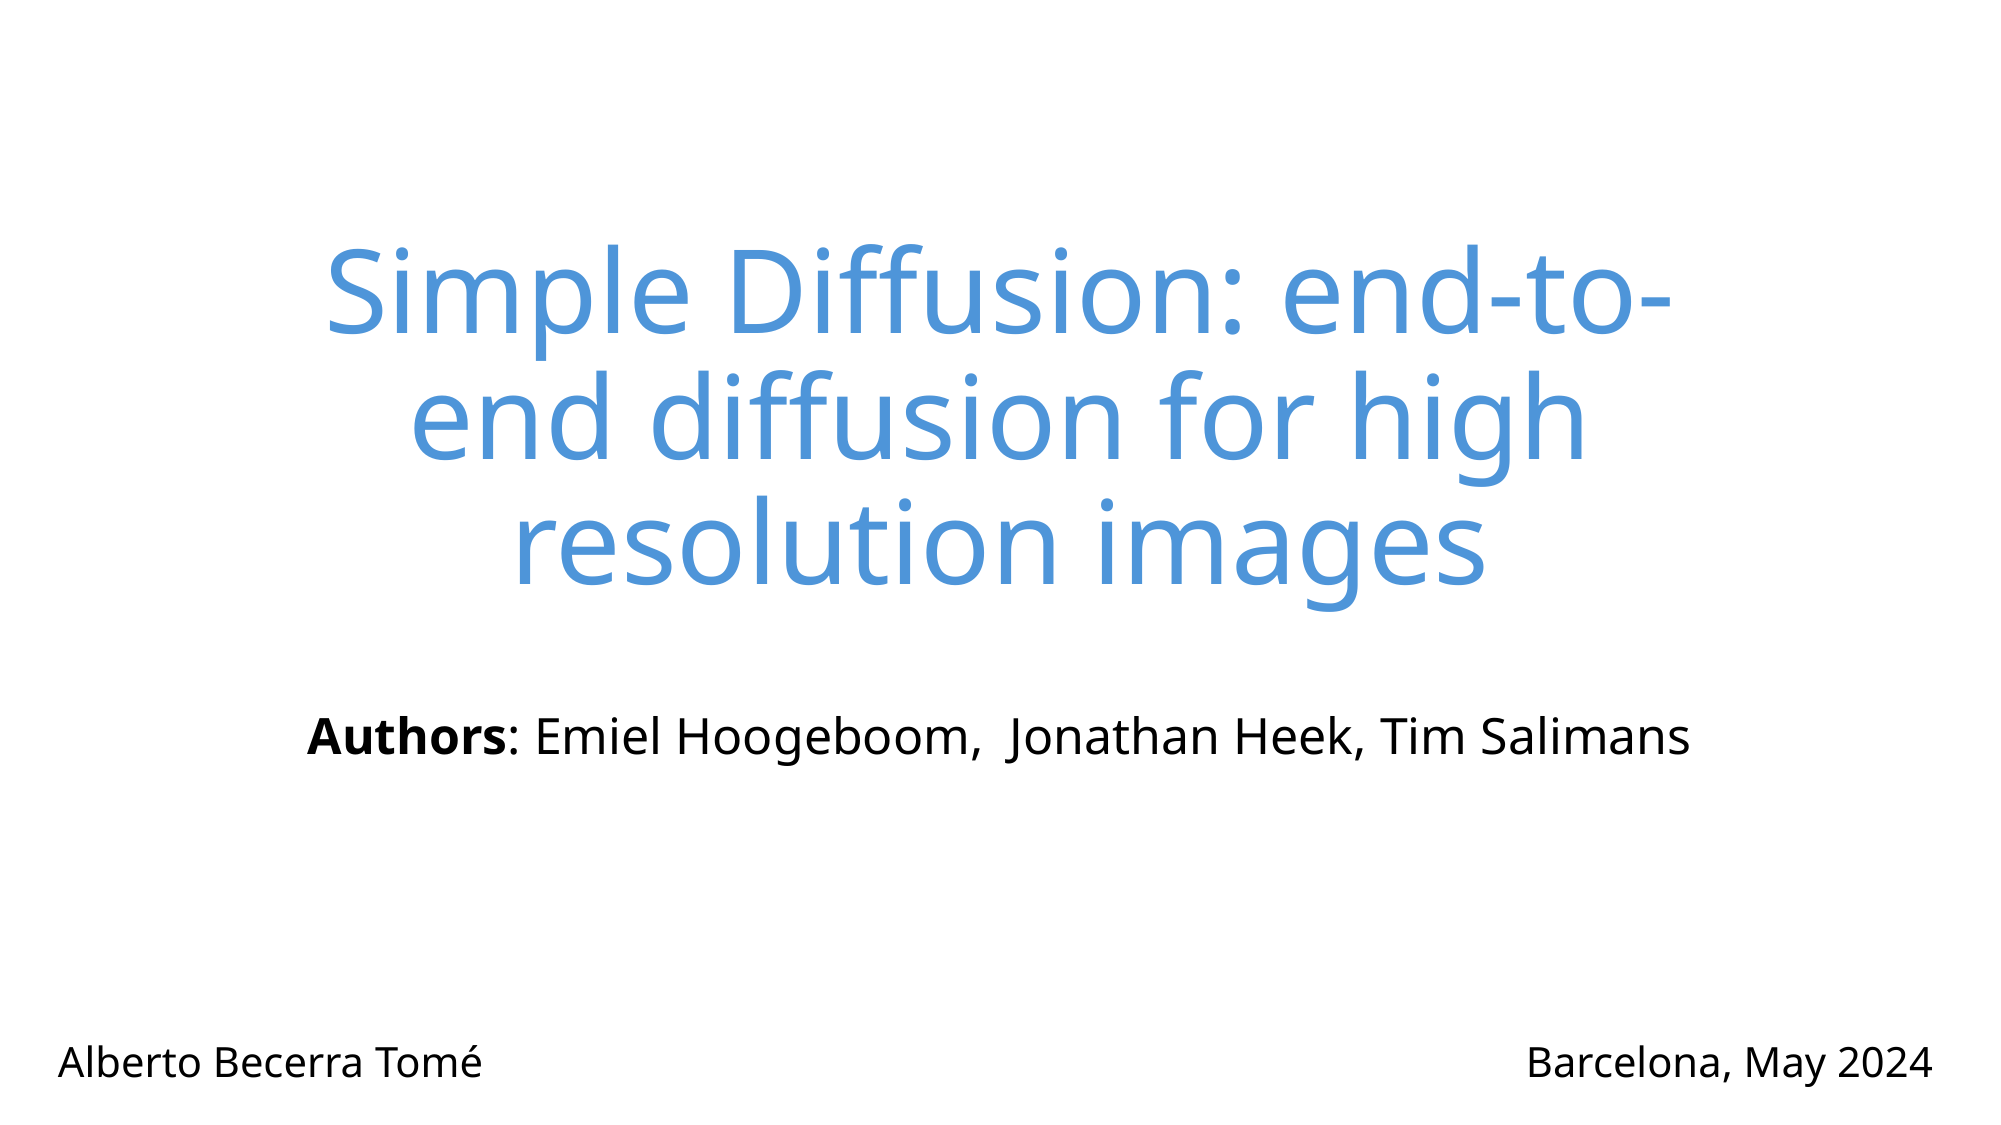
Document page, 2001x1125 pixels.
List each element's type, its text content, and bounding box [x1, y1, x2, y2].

text_box Alberto Becerra Tomé [0, 1033, 542, 1119]
subtitle Authors: Emiel Hoogeboom, Jonathan Heek, Tim Salimans [249, 703, 1750, 789]
text_box Barcelona, May 2024 [1458, 1033, 2000, 1119]
title Simple Diffusion: end-to-end diffusion for high resolution images [249, 225, 1750, 618]
